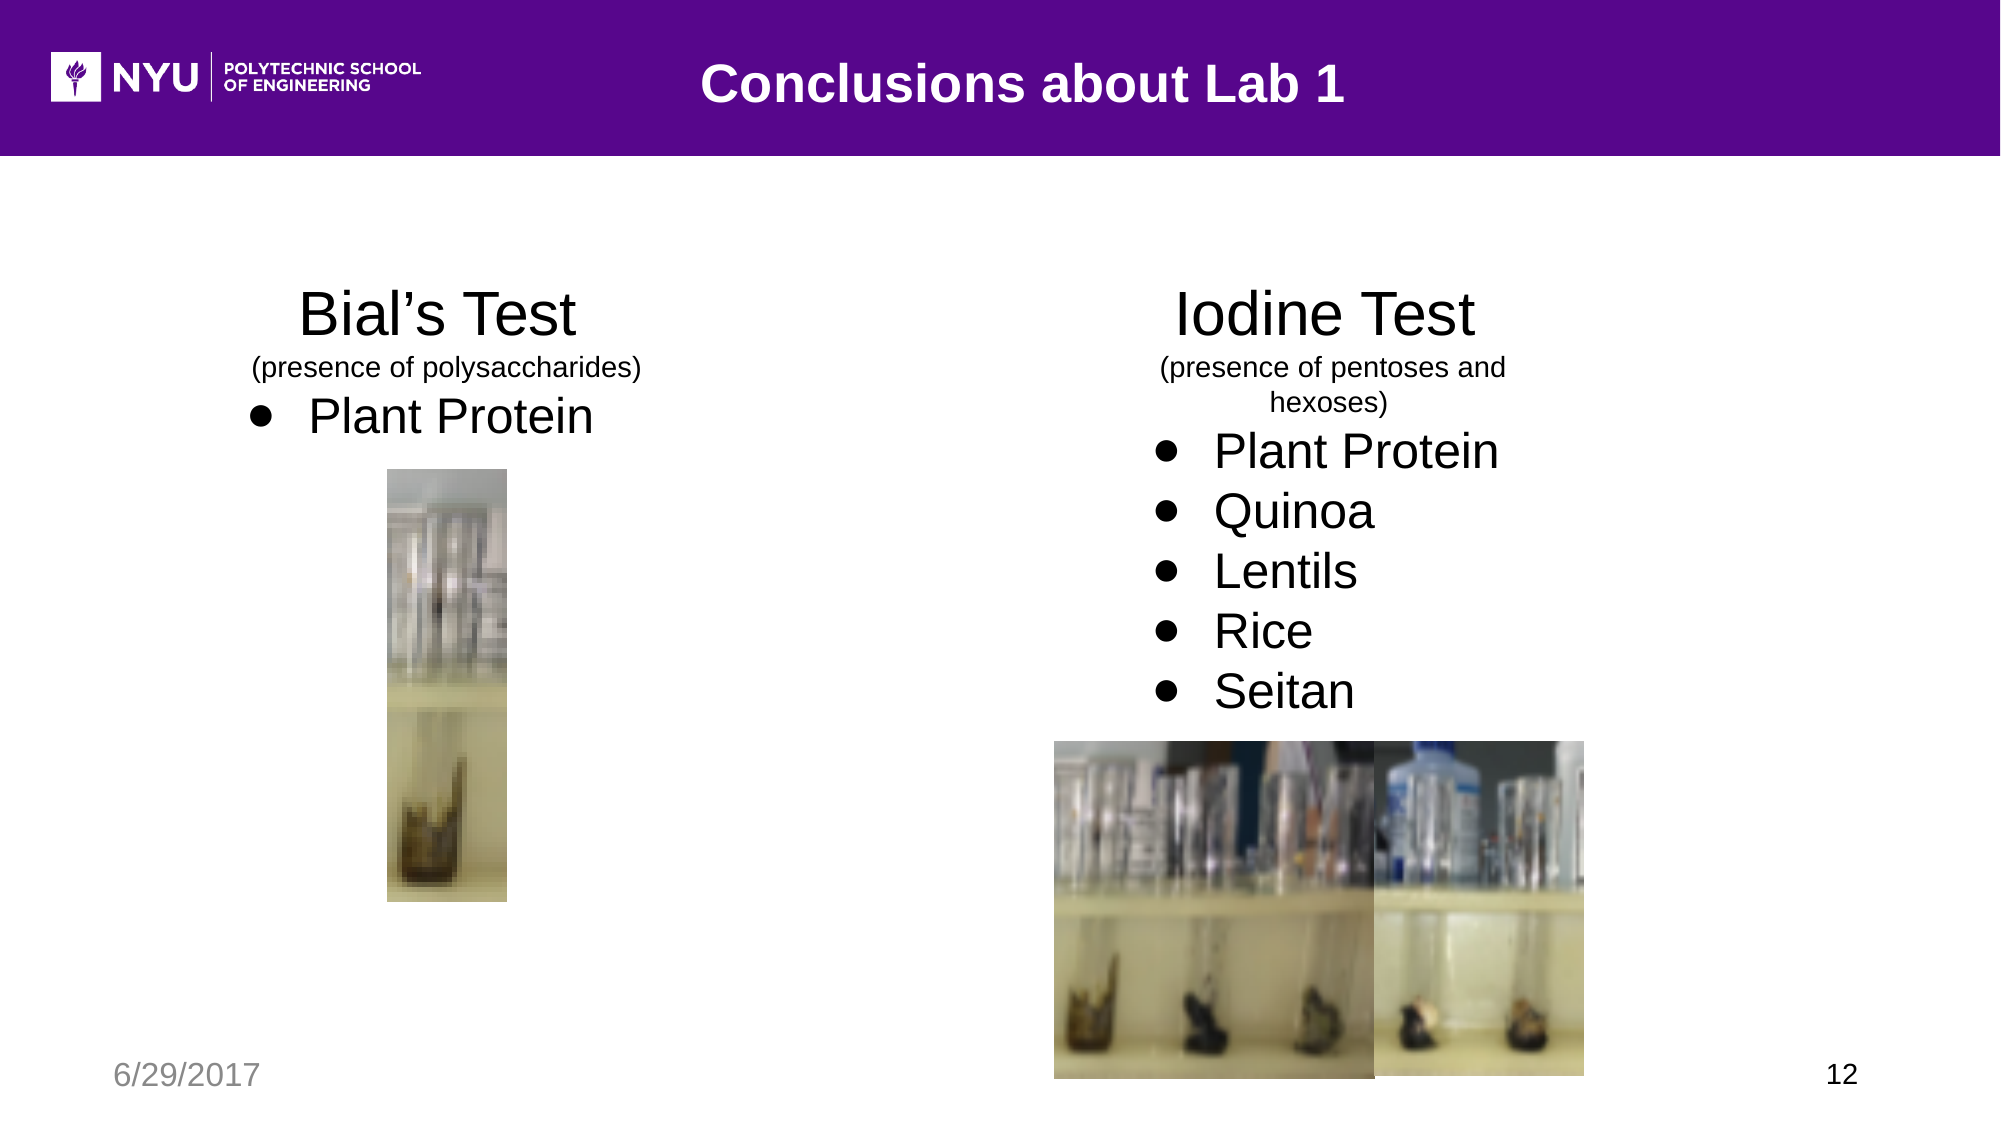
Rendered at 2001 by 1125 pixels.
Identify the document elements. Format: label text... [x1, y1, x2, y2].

picture [51, 52, 421, 102]
text_box 6/29/2017 [98, 826, 591, 1125]
picture [1053, 741, 1584, 1079]
list Iodine Test (presence of pentoses and hexoses) Plant Protein Quinoa Lentils Rice Seitan [1123, 258, 1543, 488]
list Conclusions about Lab 1 [486, 33, 1561, 139]
picture [387, 469, 507, 902]
list Bial’s Test (presence of polysaccharides) Plant Protein [218, 258, 676, 488]
slide_number ‹#› [1810, 1042, 1900, 1103]
